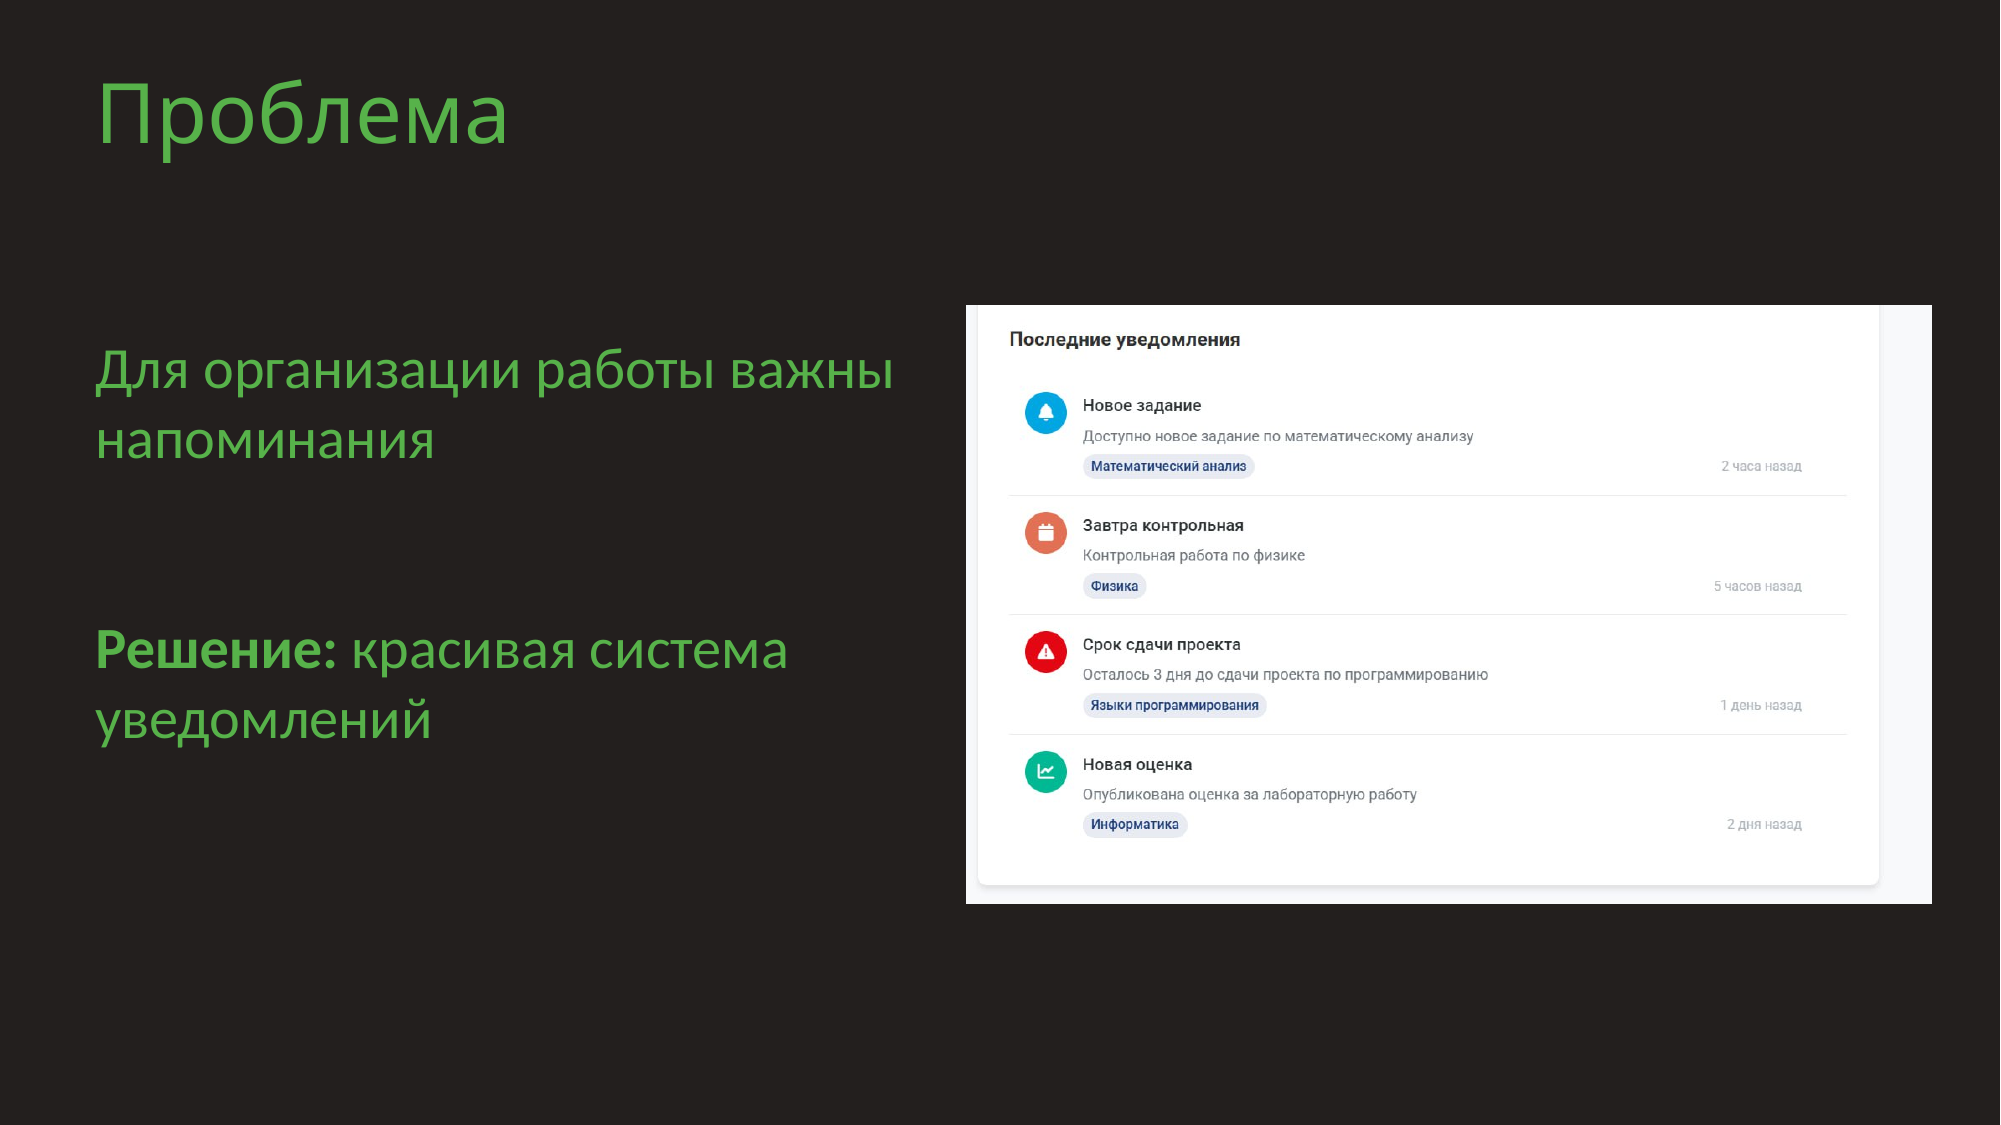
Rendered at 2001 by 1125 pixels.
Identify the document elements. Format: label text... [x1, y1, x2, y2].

picture [966, 305, 1932, 904]
text_box Проблема [80, 53, 1310, 168]
text_box Для организации работы важны напоминания Решение: красивая система уведомлений [80, 322, 966, 898]
